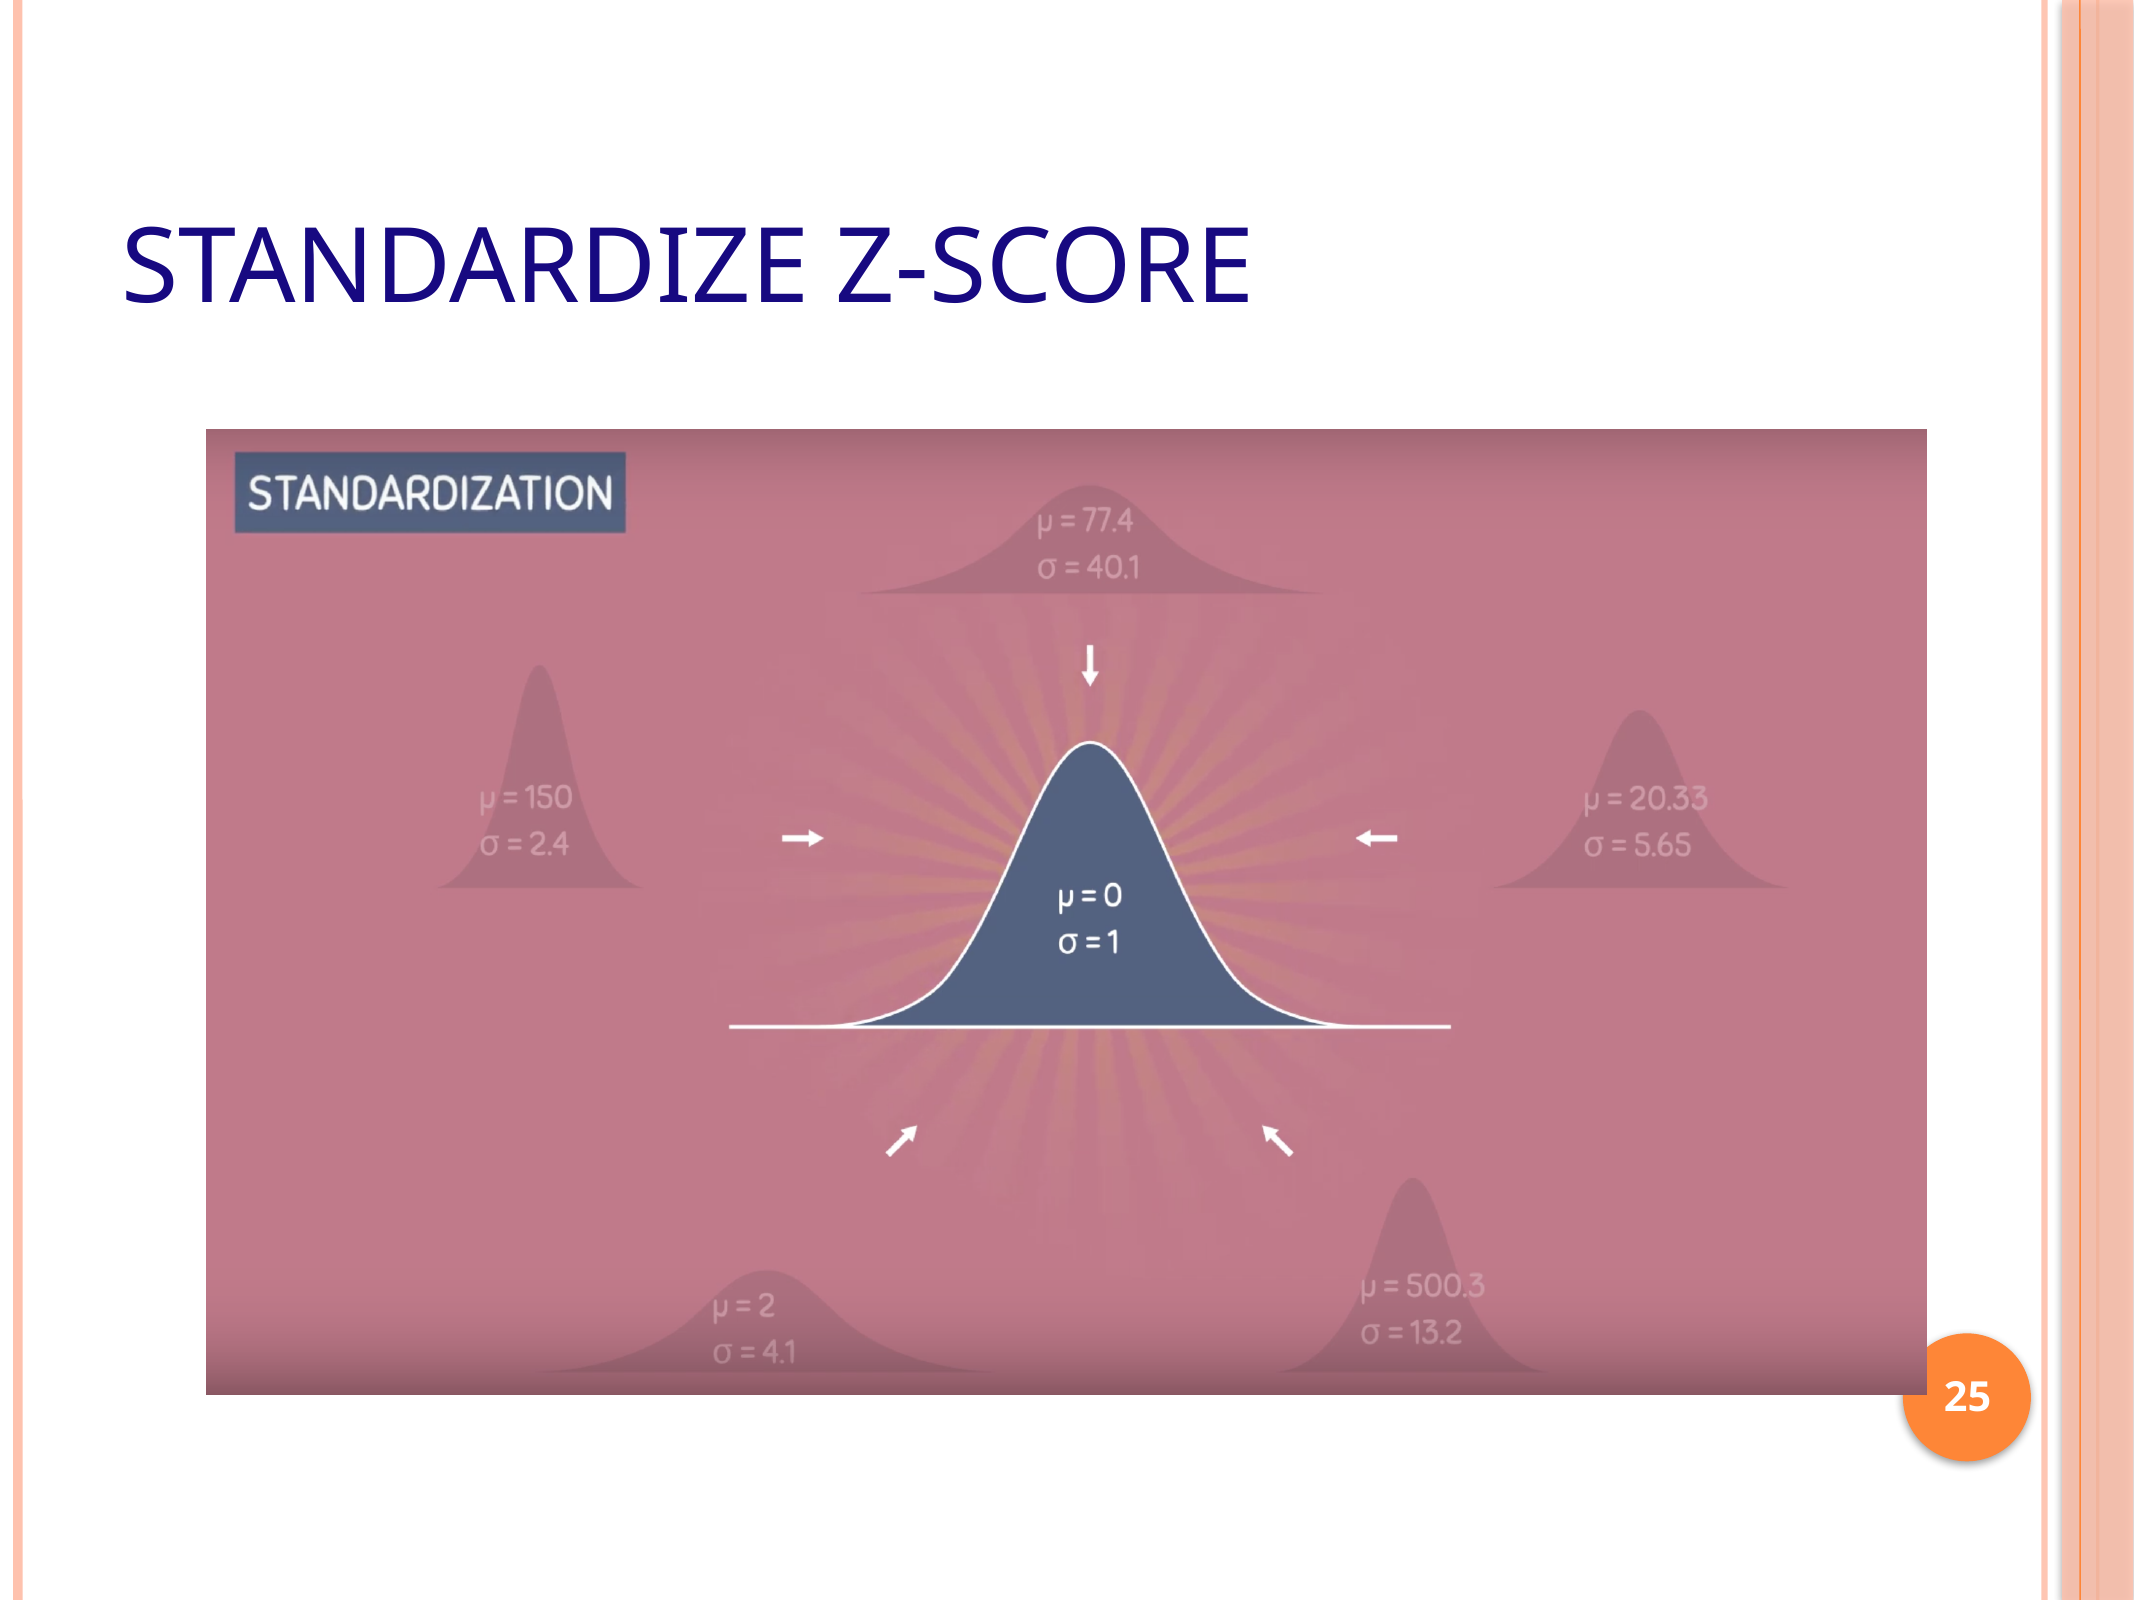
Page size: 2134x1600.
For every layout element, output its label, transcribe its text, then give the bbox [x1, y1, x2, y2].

title STANDARDIZE Z-Score [106, 64, 1849, 331]
slide_number 25 [1896, 1337, 2039, 1460]
picture [206, 429, 1928, 1395]
